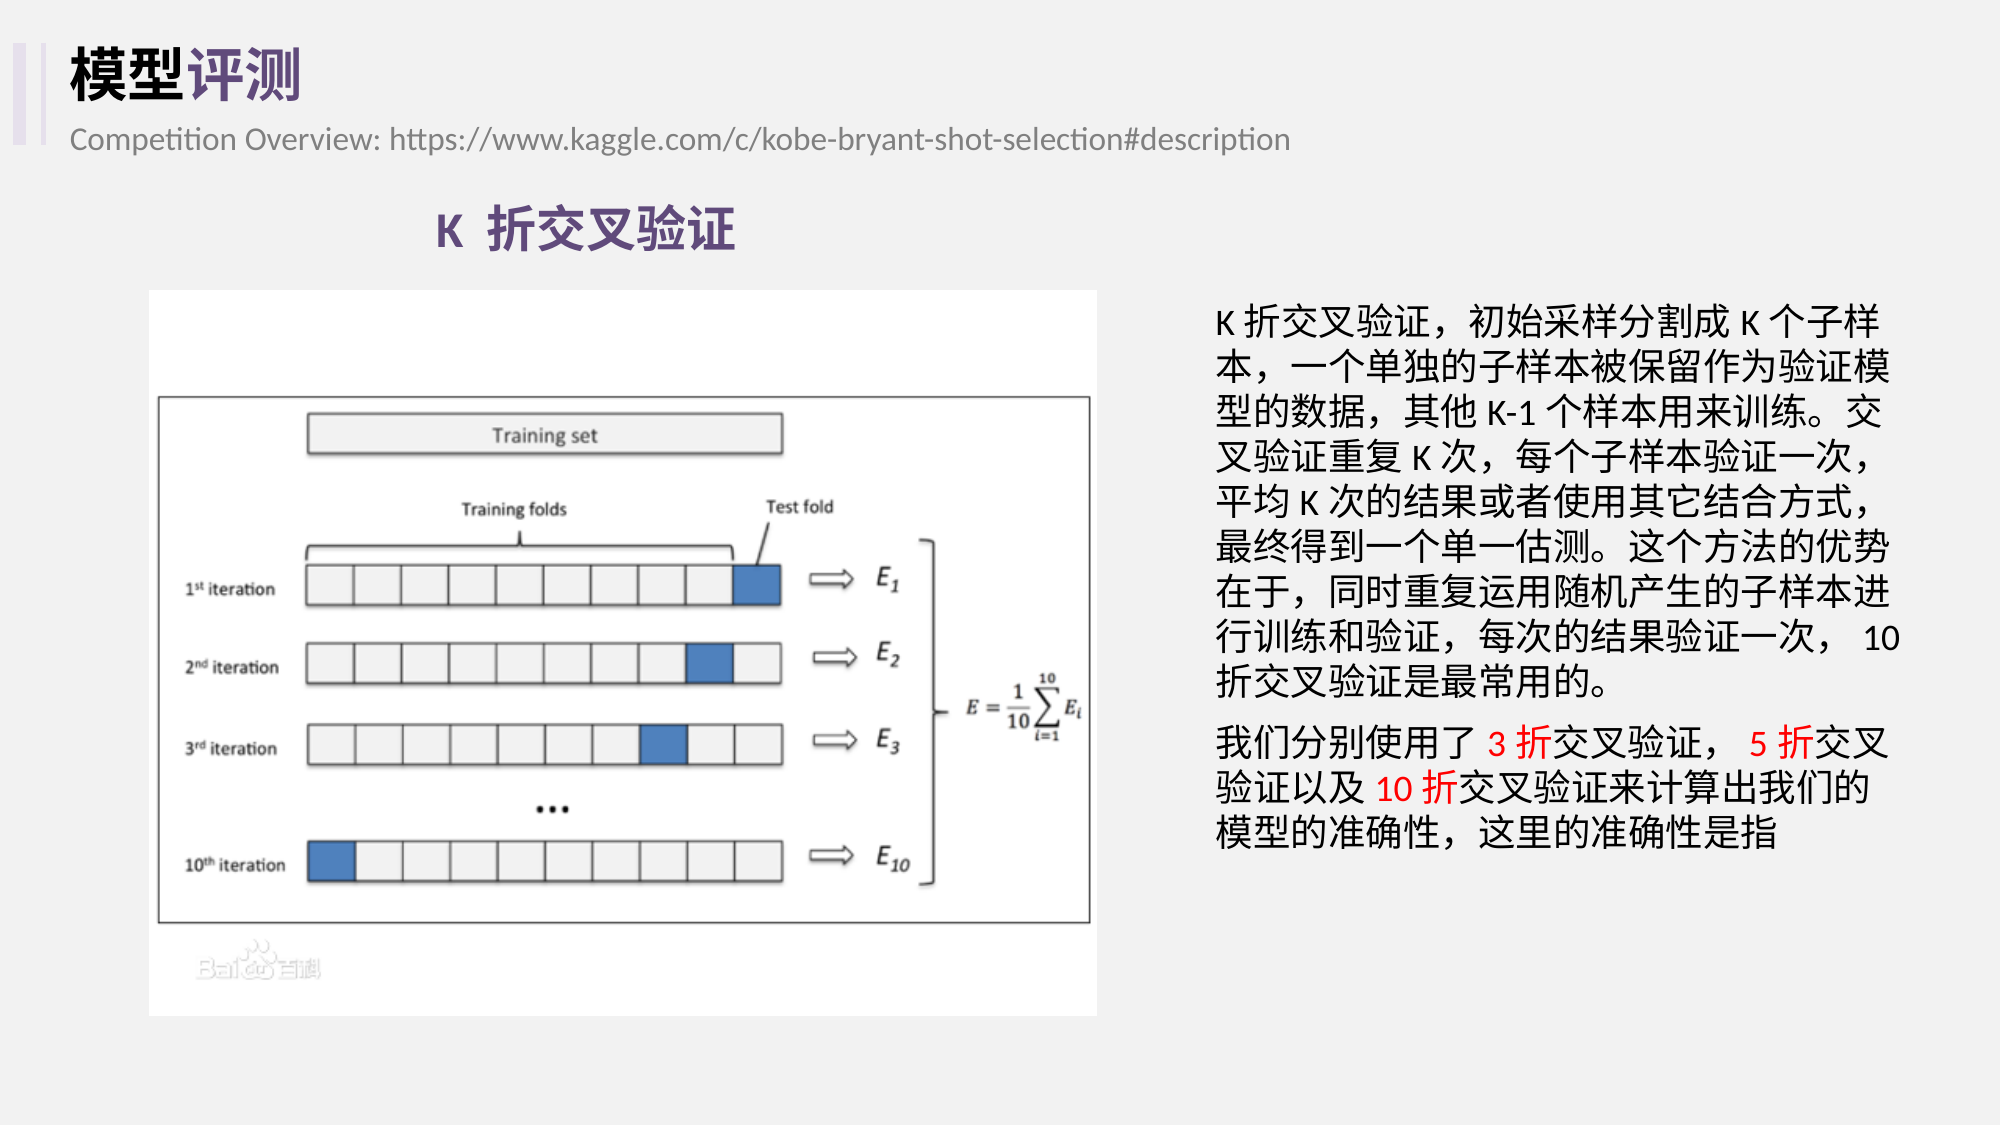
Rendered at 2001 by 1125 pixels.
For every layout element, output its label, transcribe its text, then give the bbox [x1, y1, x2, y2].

text_box Competition Overview: https://www.kaggle.com/c/kobe-bryant-shot-selection#description [55, 109, 1627, 193]
text_box 我们分别使用了3折交叉验证，5折交叉验证以及10折交叉验证来计算出我们的模型的准确性，这里的准确性是指 [1200, 711, 1922, 862]
text_box 模型评测 [54, 30, 1457, 110]
text_box K折交叉验证，初始采样分割成K个子样本，一个单独的子样本被保留作为验证模型的数据，其他K-1个样本用来训练。交叉验证重复K次，每个子样本验证一次，平均K次的结果或者使用其它结合方式，最终得到一个单一估测。这个方法的优势在于，同时重复运用随机产生的子样本进行训练和验证，每次的结果验证一次，10折交叉验证是最常用的。 [1200, 290, 1922, 711]
text_box K 折交叉验证 [421, 189, 930, 265]
picture [149, 290, 1097, 1017]
